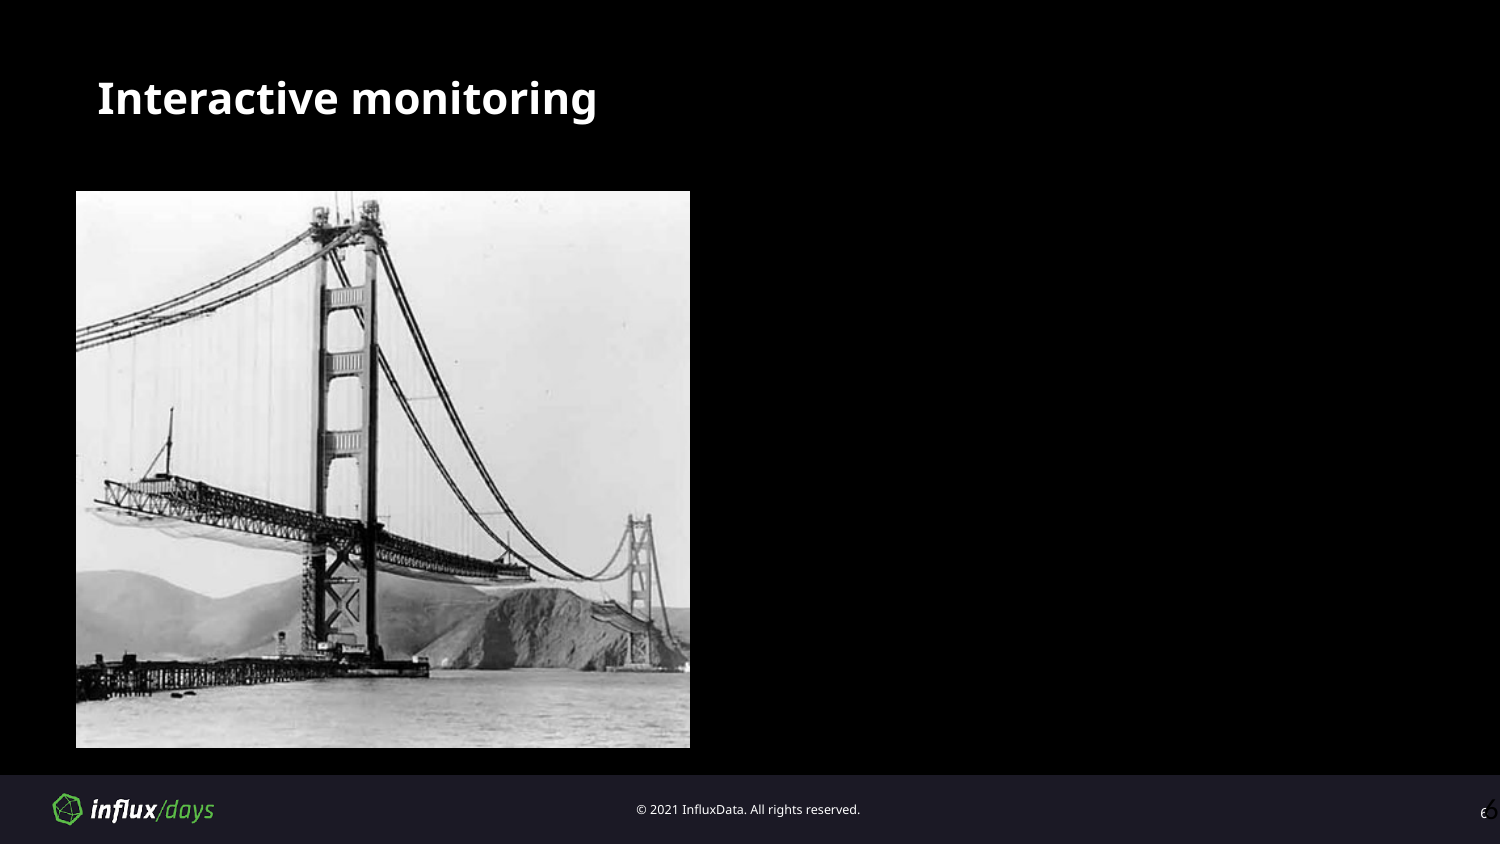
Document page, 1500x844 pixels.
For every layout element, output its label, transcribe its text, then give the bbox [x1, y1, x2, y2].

slide_number ‹#› [1468, 782, 1500, 827]
picture [0, 775, 1500, 844]
picture [76, 190, 690, 748]
title Interactive monitoring [82, 19, 1430, 182]
